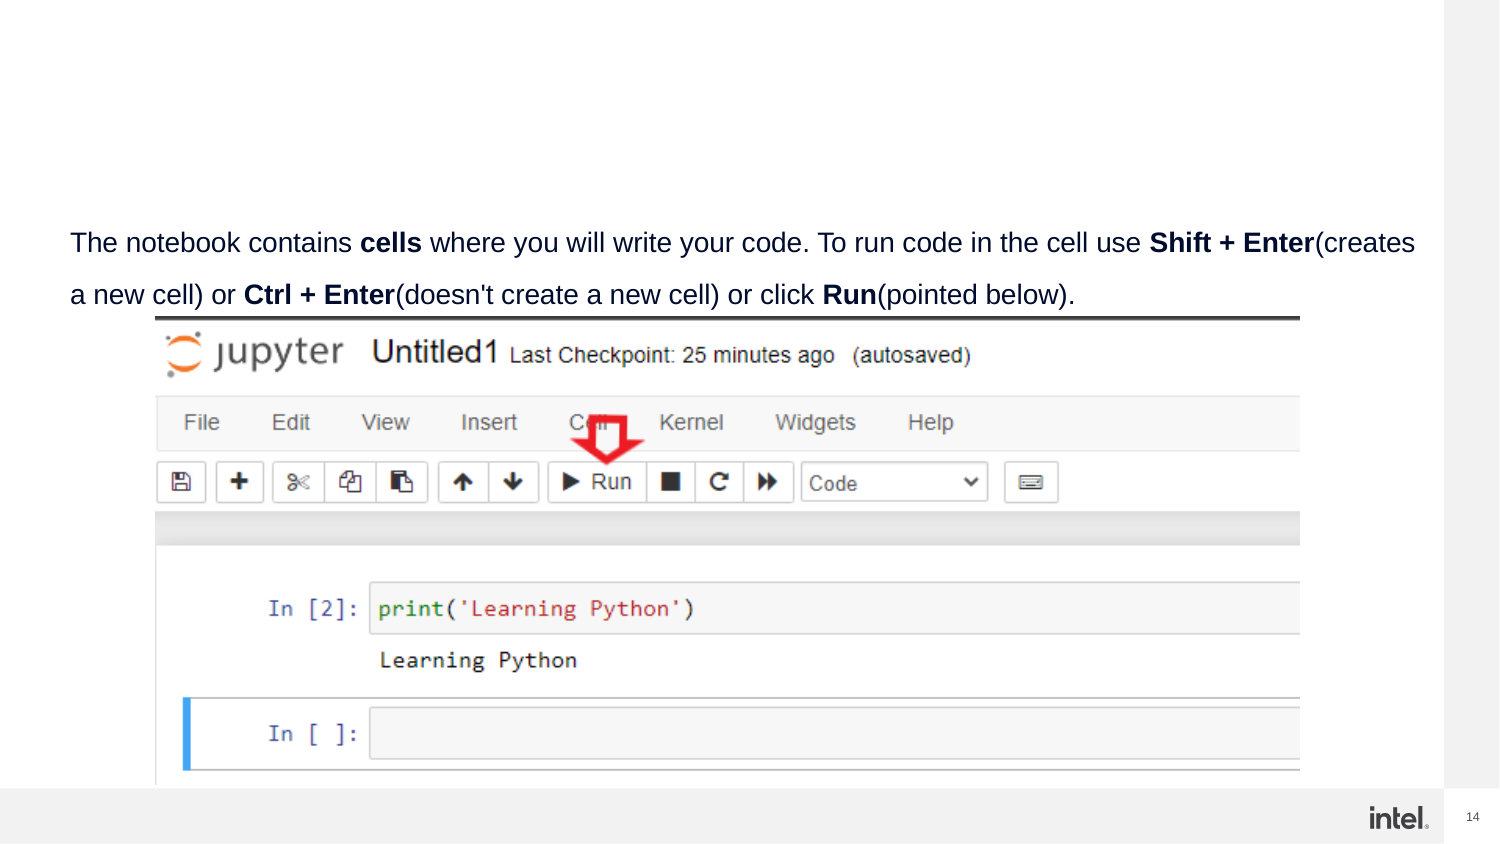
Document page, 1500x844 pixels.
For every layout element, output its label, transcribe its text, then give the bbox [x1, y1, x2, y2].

picture [1370, 806, 1429, 829]
list The notebook contains cells where you will write your code. To run code in the cell use Shift + Enter(creates a new cell) or Ctrl + Enter(doesn't create a new cell) or click Run(pointed below). [70, 205, 1425, 769]
picture [155, 315, 1300, 786]
